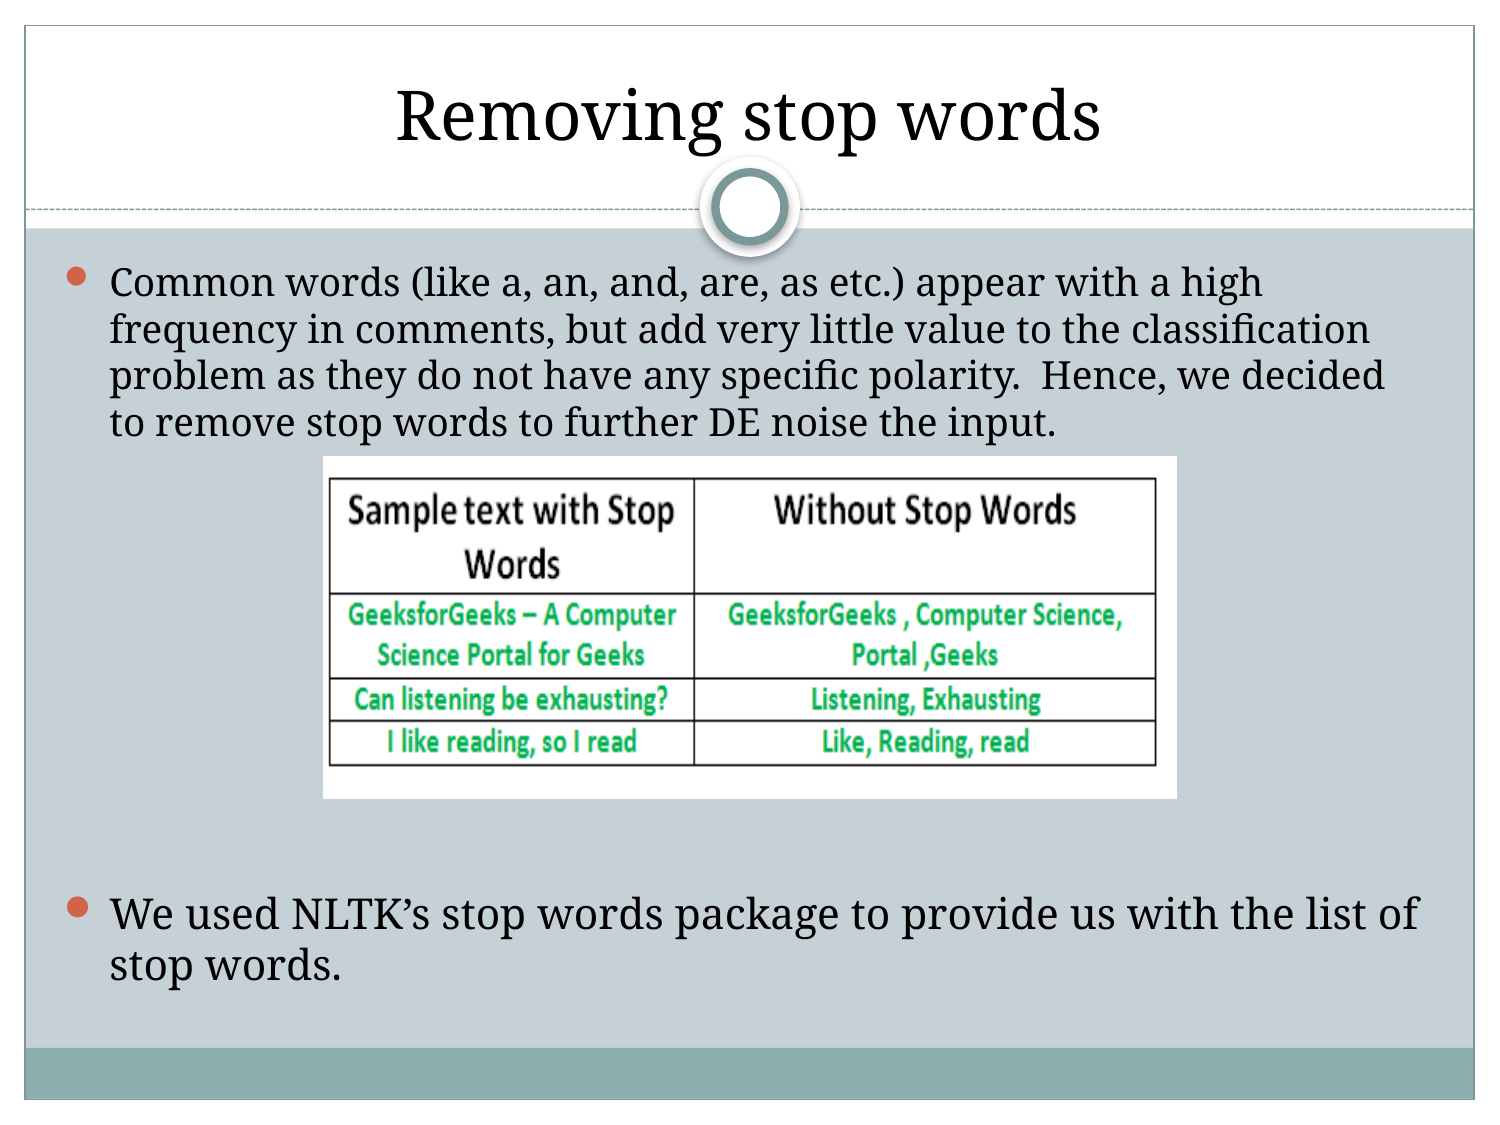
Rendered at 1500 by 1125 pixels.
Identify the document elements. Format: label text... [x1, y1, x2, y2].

picture [323, 455, 1177, 799]
list Common words (like a, an, and, are, as etc.) appear with a high frequency in comments, but add very little value to the classification problem as they do not have any specific polarity. Hence, we decided to remove stop words to further DE noise the input. We used NLTK’s stop words package to provide us with the list of stop words. [49, 250, 1445, 1001]
title Removing stop words [49, 37, 1450, 162]
